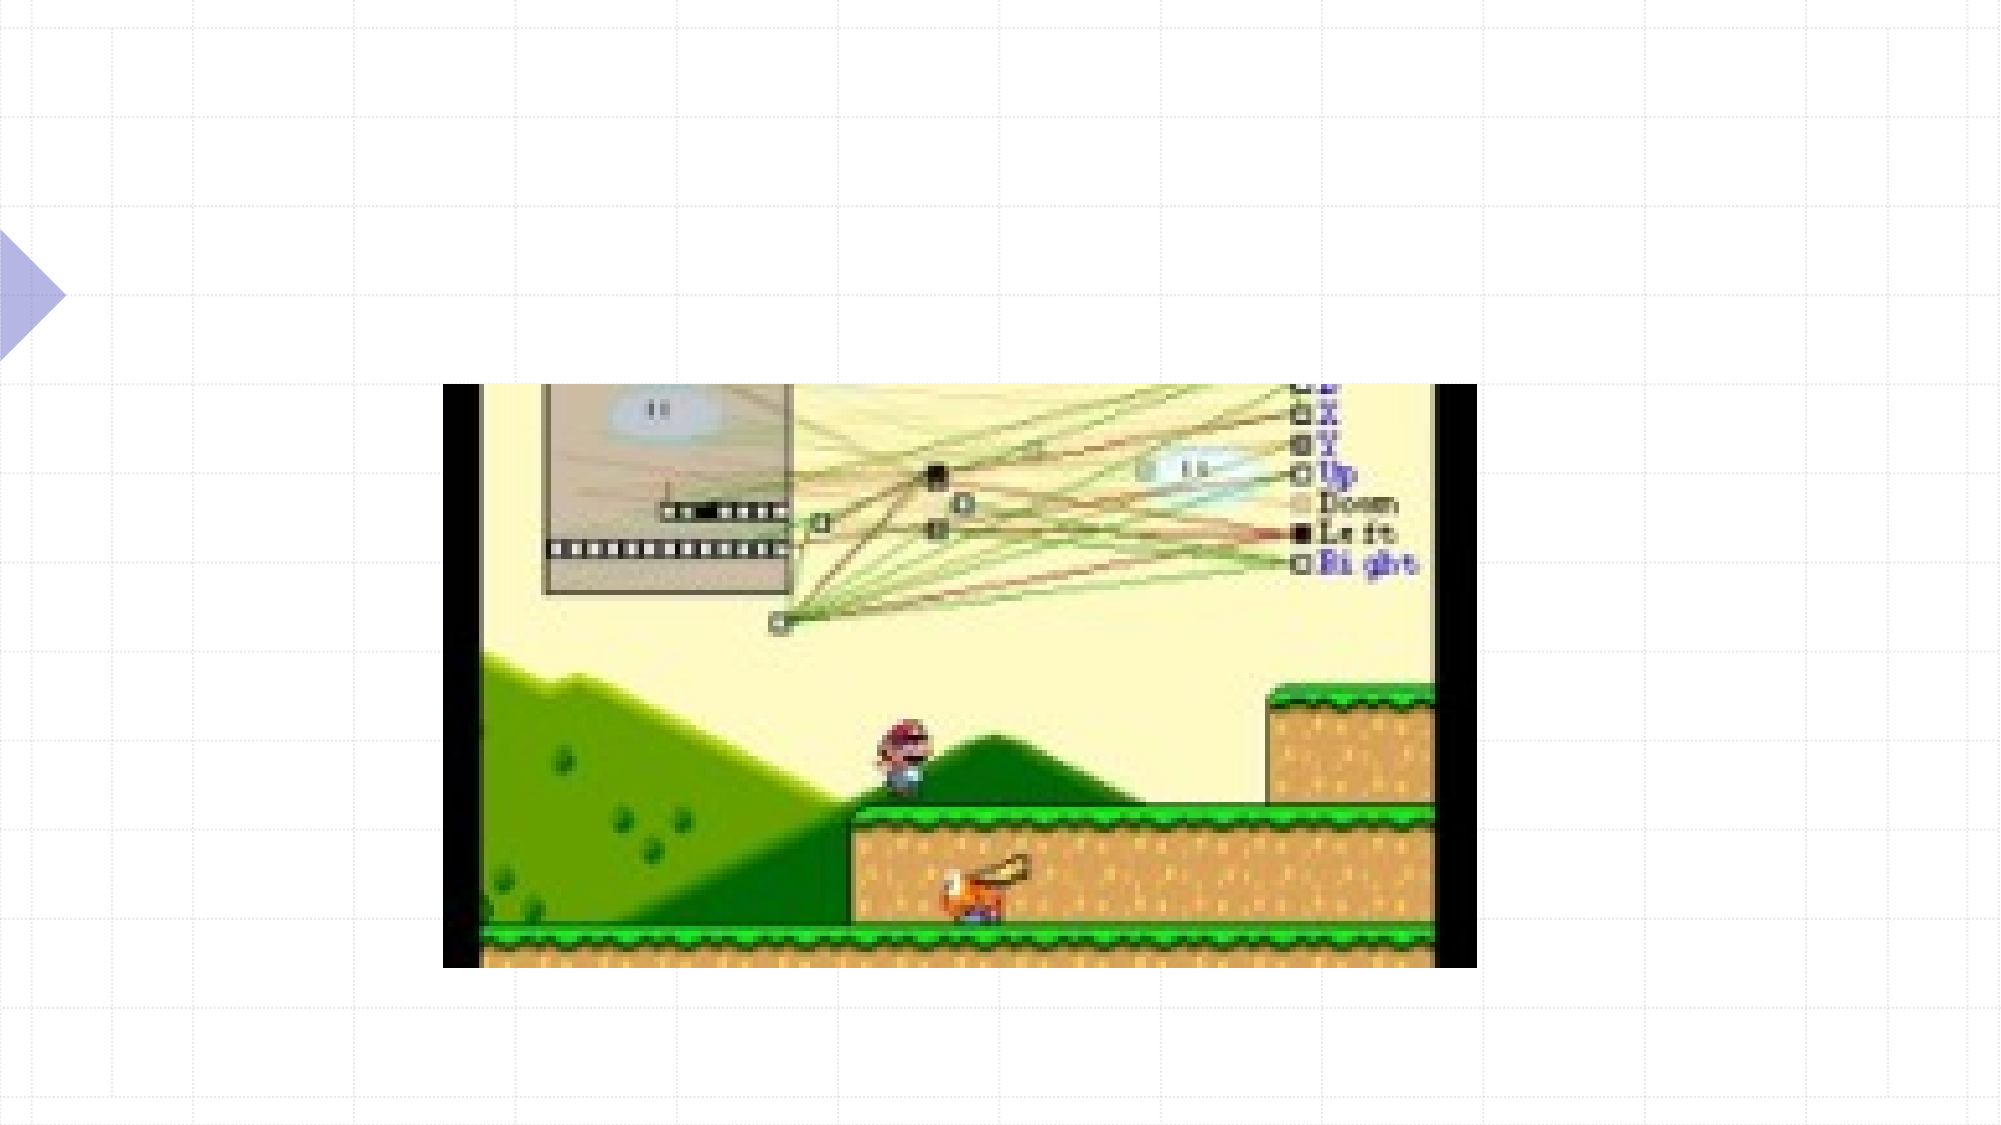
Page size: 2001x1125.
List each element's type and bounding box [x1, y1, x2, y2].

list [442, 383, 1478, 969]
